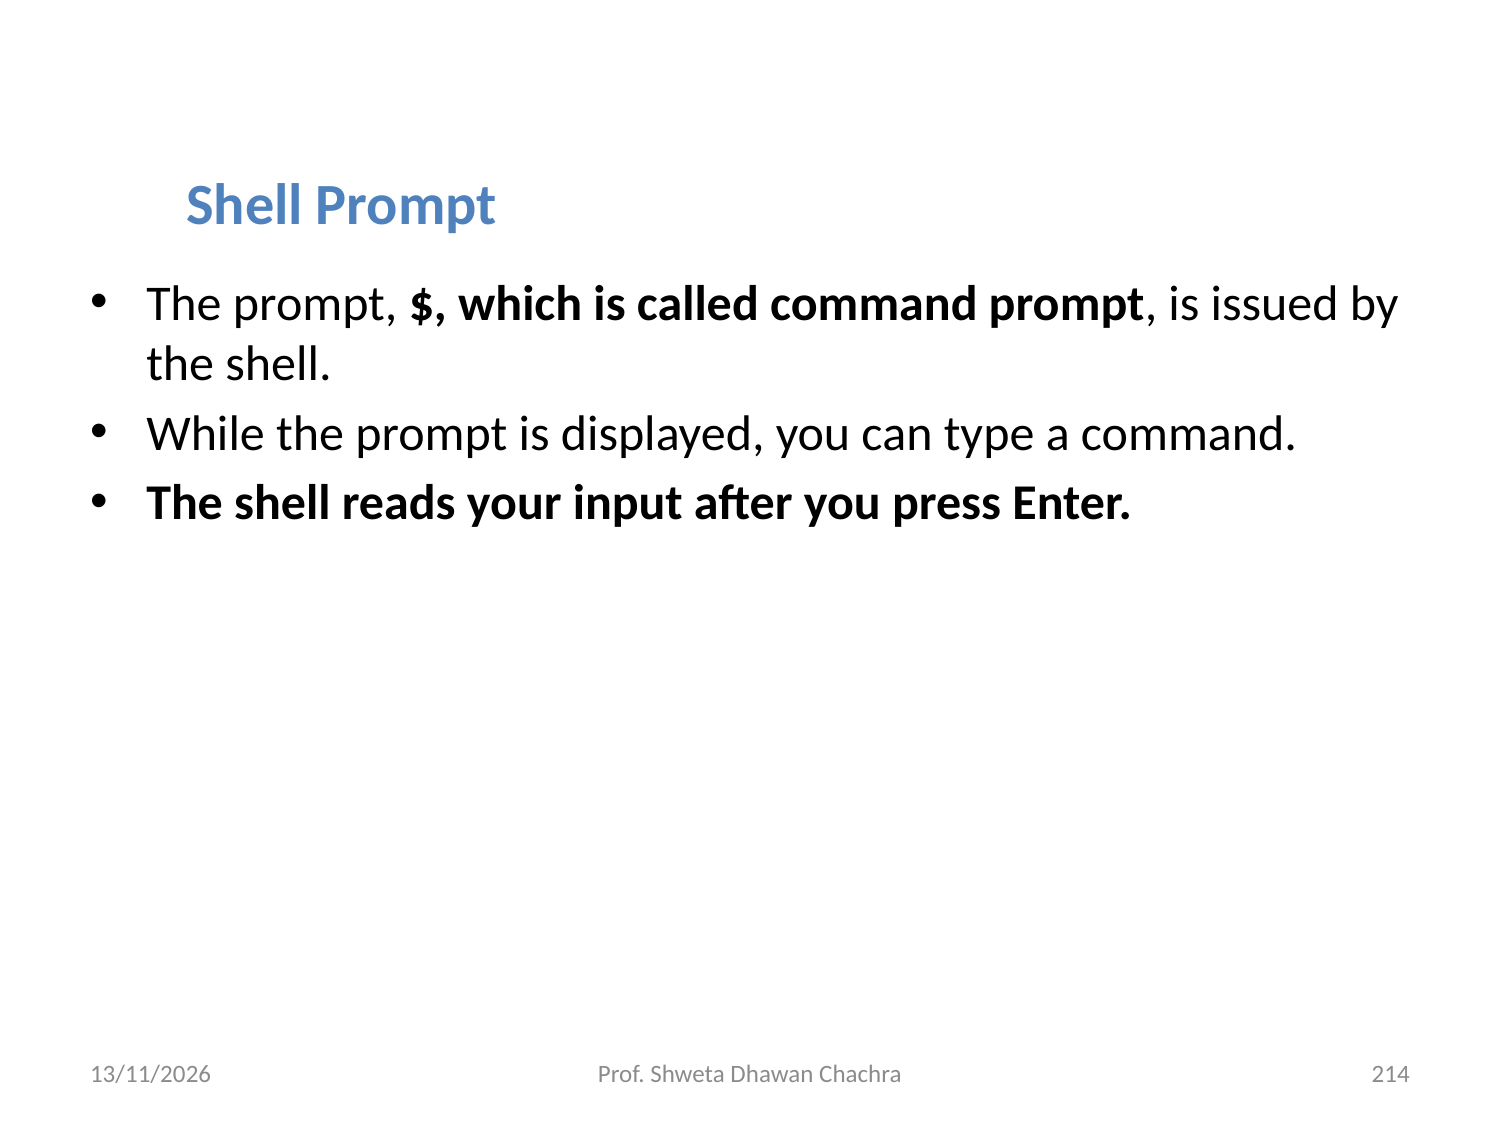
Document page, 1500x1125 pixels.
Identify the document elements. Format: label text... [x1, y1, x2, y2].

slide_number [75, 1042, 425, 1103]
text_box Shell Prompt [171, 168, 1324, 244]
list The prompt, $, which is called command prompt, is issued by the shell. While the prompt is displayed, you can type a command. The shell reads your input after you press Enter. [75, 262, 1425, 1005]
footer Prof. Shweta Dhawan Chachra [512, 1042, 988, 1103]
slide_number 214 [1074, 1042, 1425, 1103]
